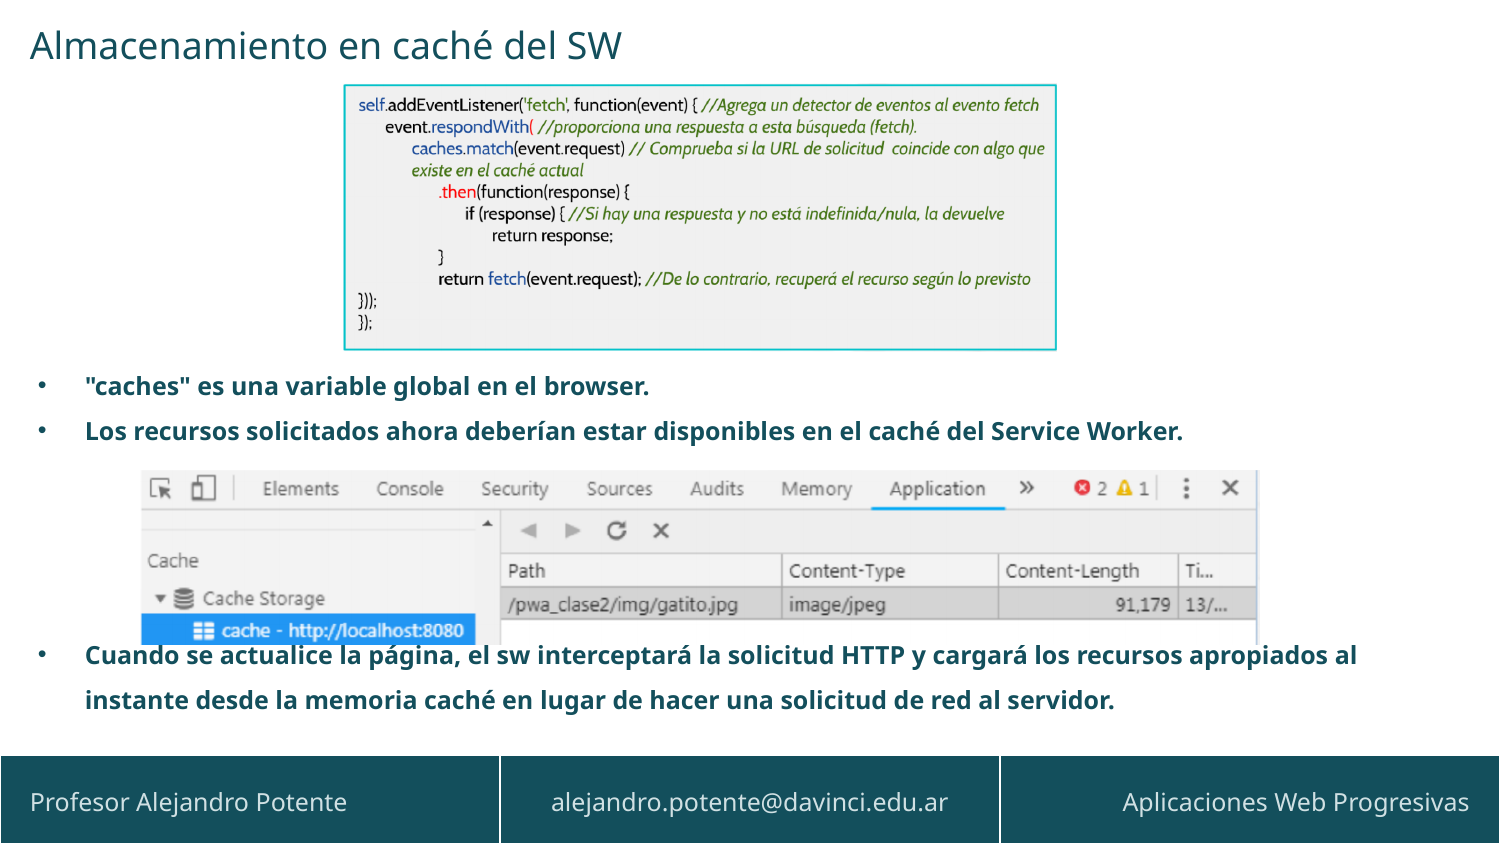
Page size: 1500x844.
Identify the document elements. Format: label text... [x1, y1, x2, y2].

table_header Aplicaciones Web Progresivas [1001, 756, 1499, 843]
table_header Profesor Alejandro Potente [1, 756, 499, 843]
picture [139, 470, 1261, 645]
text_box Almacenamiento en caché del SW [0, 0, 1500, 89]
text_box "caches" es una variable global en el browser. Los recursos solicitados ahora deberían estar disponibles en el caché del Service Worker. Cuando se actualice la página, el sw interceptará la solicitud HTTP y cargará los recursos apropiados al instante desde la memoria caché en lugar de hacer una solicitud de red al servidor. [0, 85, 1487, 753]
picture [342, 83, 1057, 352]
table_header alejandro.potente@davinci.edu.ar [501, 756, 999, 843]
